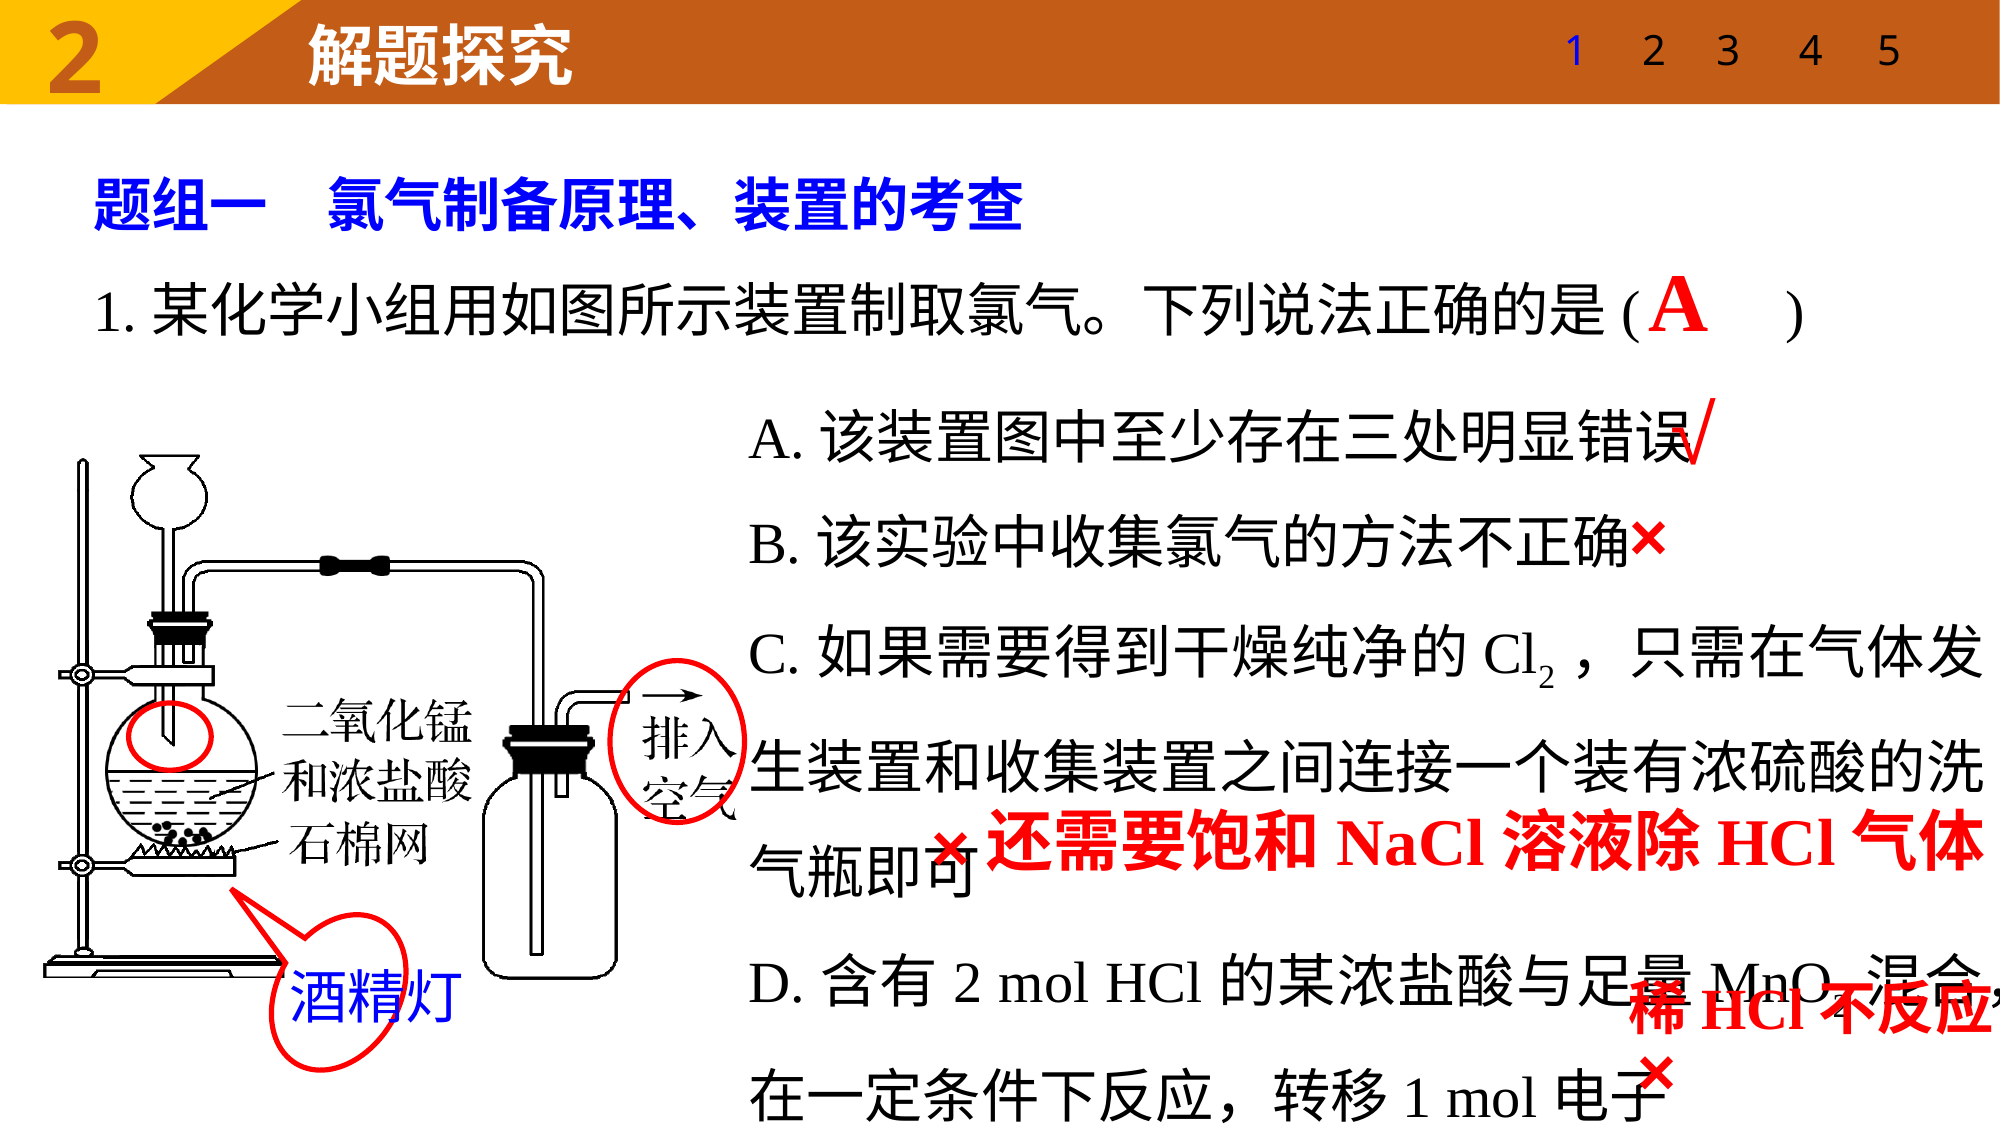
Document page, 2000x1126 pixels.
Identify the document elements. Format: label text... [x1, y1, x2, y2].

text_box 2 [1624, 1, 1686, 97]
text_box × [1614, 486, 1684, 581]
text_box × [916, 797, 986, 893]
text_box 3 [1703, 1, 1761, 97]
picture [19, 447, 745, 992]
text_box √ [1655, 373, 1732, 489]
text_box 5 [1856, 1, 1922, 97]
text_box 酒精灯 [274, 999, 479, 1038]
text_box 题组一 氯气制备原理、装置的考查 1.某化学小组用如图所示装置制取氯气。下列说法正确的是( ) [78, 125, 1921, 351]
text_box 稀HCl不反应 [1614, 964, 2000, 1049]
text_box A [1633, 240, 1724, 355]
text_box 1 [1542, 1, 1608, 97]
text_box 4 [1777, 1, 1843, 97]
text_box [275, 1038, 381, 1071]
text_box 还需要饱和NaCl溶液除HCl气体 [971, 791, 2000, 886]
text_box A.该装置图中至少存在三处明显错误 B.该实验中收集氯气的方法不正确 C.如果需要得到干燥纯净的Cl2，只需在气体发生装置和收集装置之间连接一个装有浓硫酸的洗气瓶即可 D.含有2 mol HCl的某浓盐酸与足量MnO2混合，在一定条件下反应，转移1 mol电子 [728, 355, 2000, 1126]
text_box × [1623, 1049, 1692, 1117]
